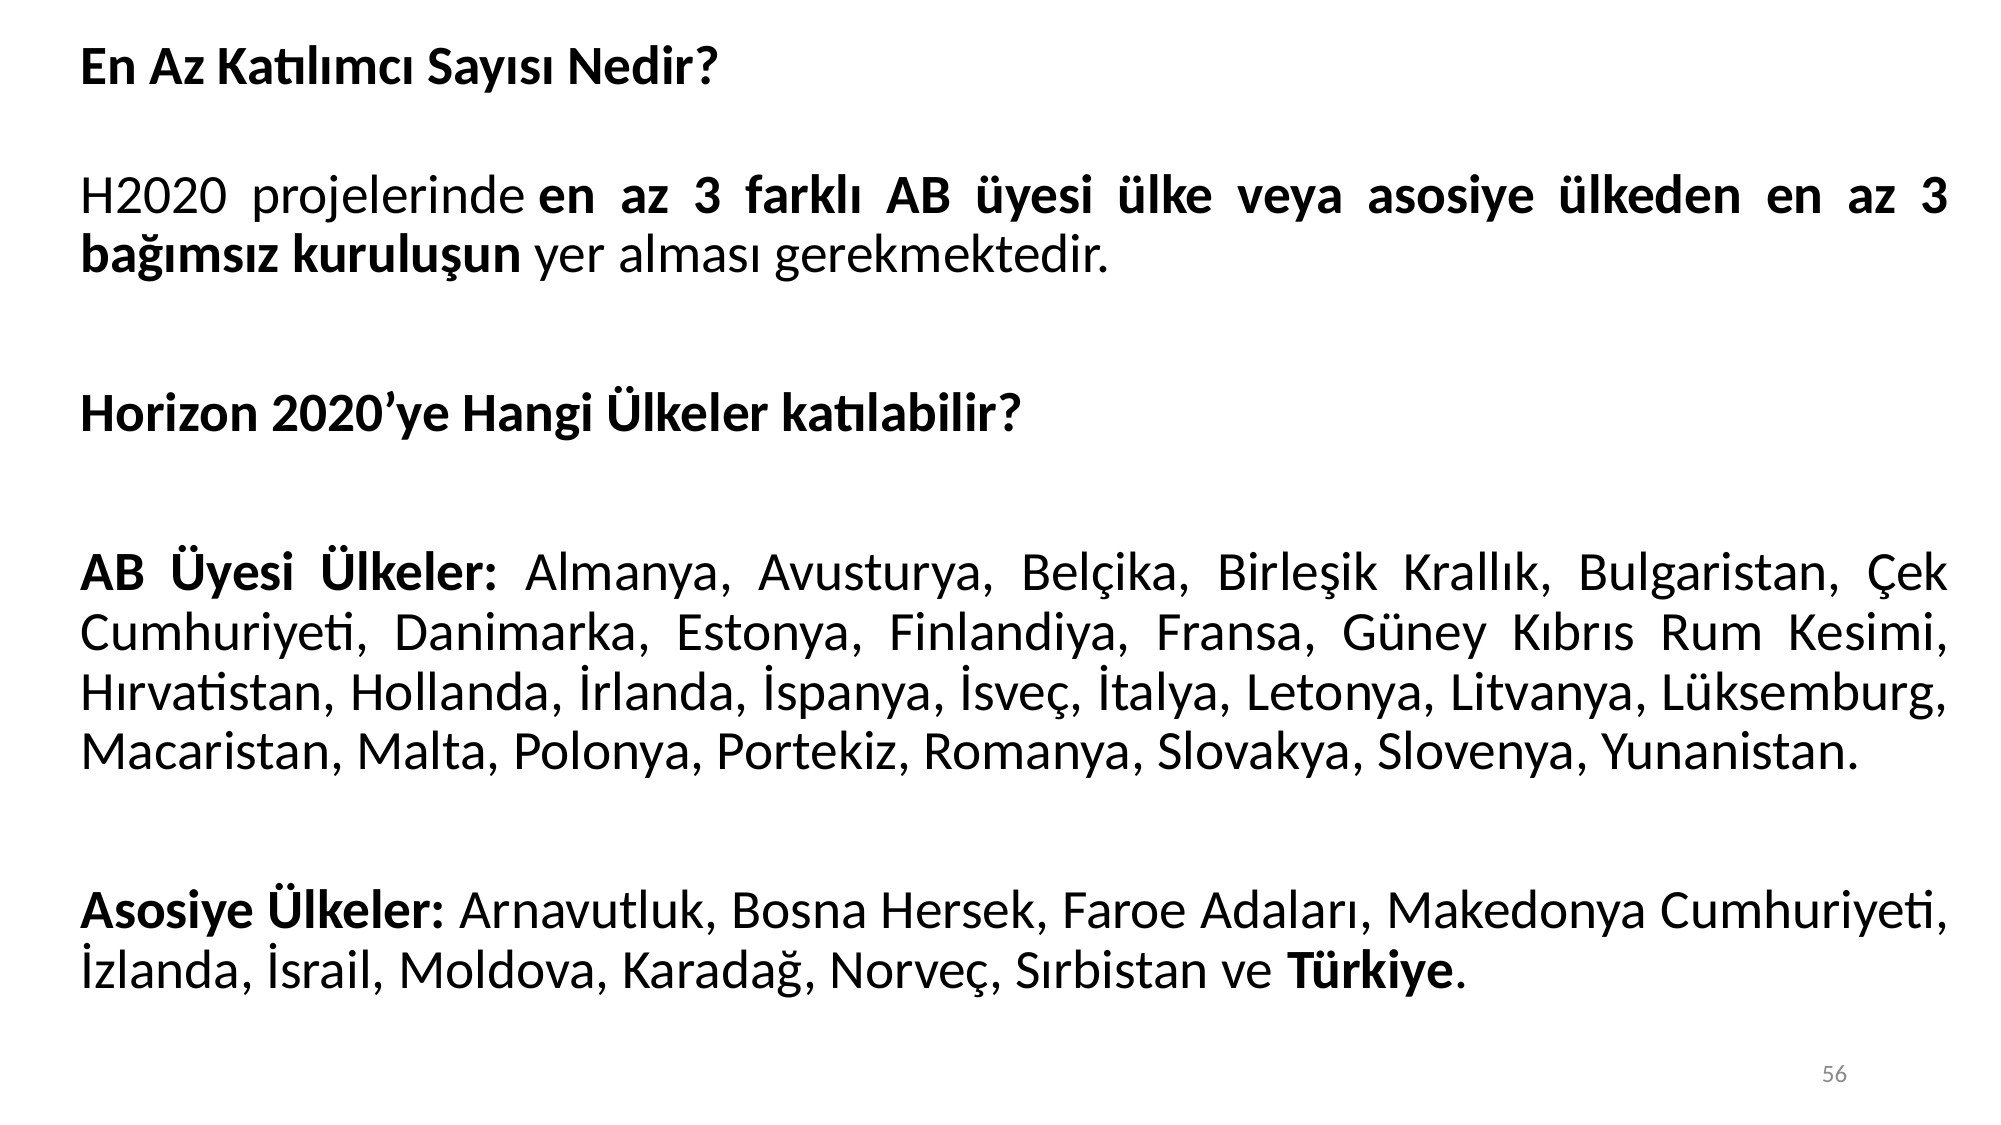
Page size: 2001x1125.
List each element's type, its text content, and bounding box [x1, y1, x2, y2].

list En Az Katılımcı Sayısı Nedir? H2020 projelerinde en az 3 farklı AB üyesi ülke veya asosiye ülkeden en az 3 bağımsız kuruluşun yer alması gerekmektedir. Horizon 2020’ye Hangi Ülkeler katılabilir? AB Üyesi Ülkeler: Almanya, Avusturya, Belçika, Birleşik Krallık, Bulgaristan, Çek Cumhuriyeti, Danimarka, Estonya, Finlandiya, Fransa, Güney Kıbrıs Rum Kesimi, Hırvatistan, Hollanda, İrlanda, İspanya, İsveç, İtalya, Letonya, Litvanya, Lüksemburg, Macaristan, Malta, Polonya, Portekiz, Romanya, Slovakya, Slovenya, Yunanistan. Asosiye Ülkeler: Arnavutluk, Bosna Hersek, Faroe Adaları, Makedonya Cumhuriyeti, İzlanda, İsrail, Moldova, Karadağ, Norveç, Sırbistan ve Türkiye. [65, 28, 1966, 1074]
slide_number 56 [1412, 1042, 1863, 1103]
